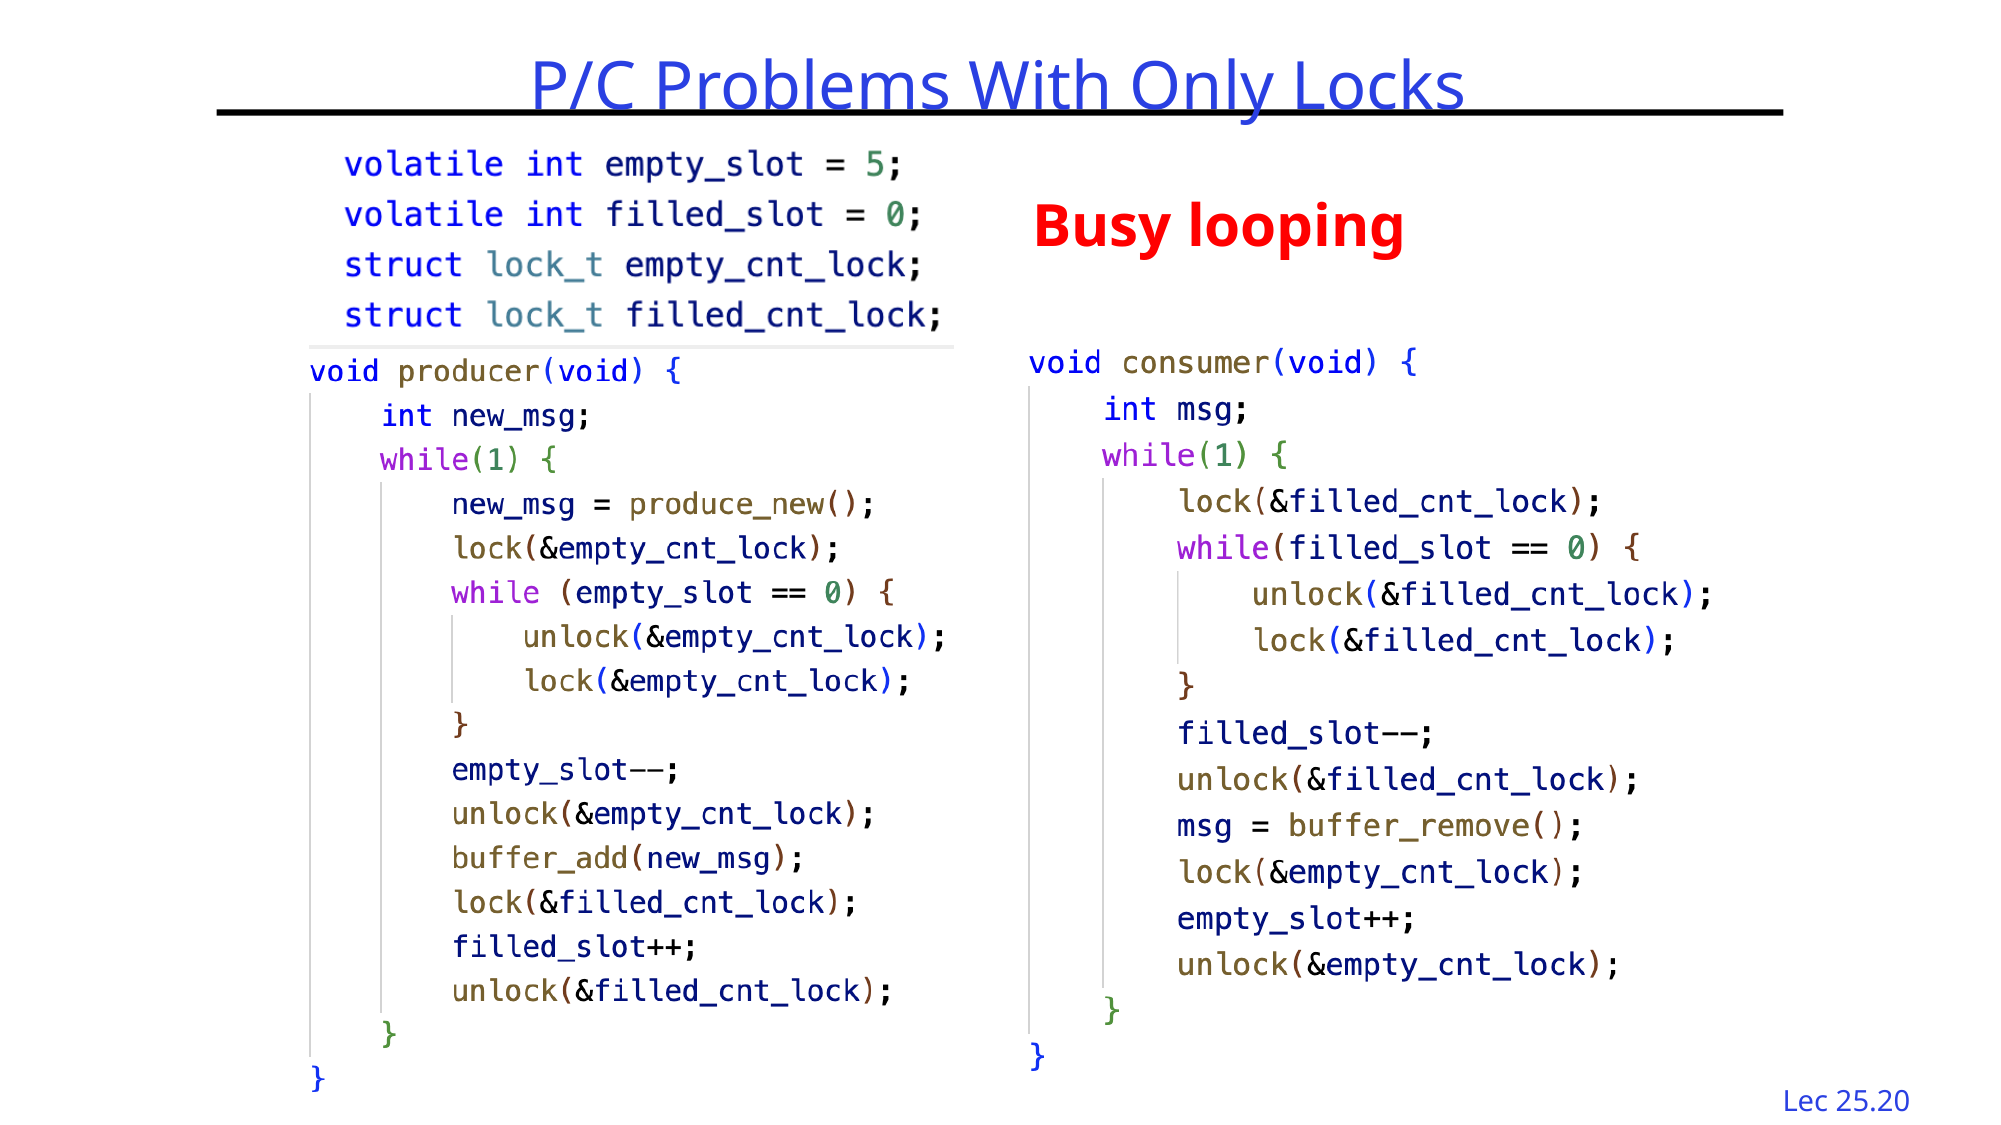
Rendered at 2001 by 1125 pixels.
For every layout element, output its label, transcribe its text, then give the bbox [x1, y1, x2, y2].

picture [330, 137, 955, 336]
picture [301, 344, 955, 1103]
title P/C Problems With Only Locks [68, 45, 1929, 152]
text_box Busy looping [1017, 180, 1422, 266]
picture [1015, 341, 1720, 1081]
